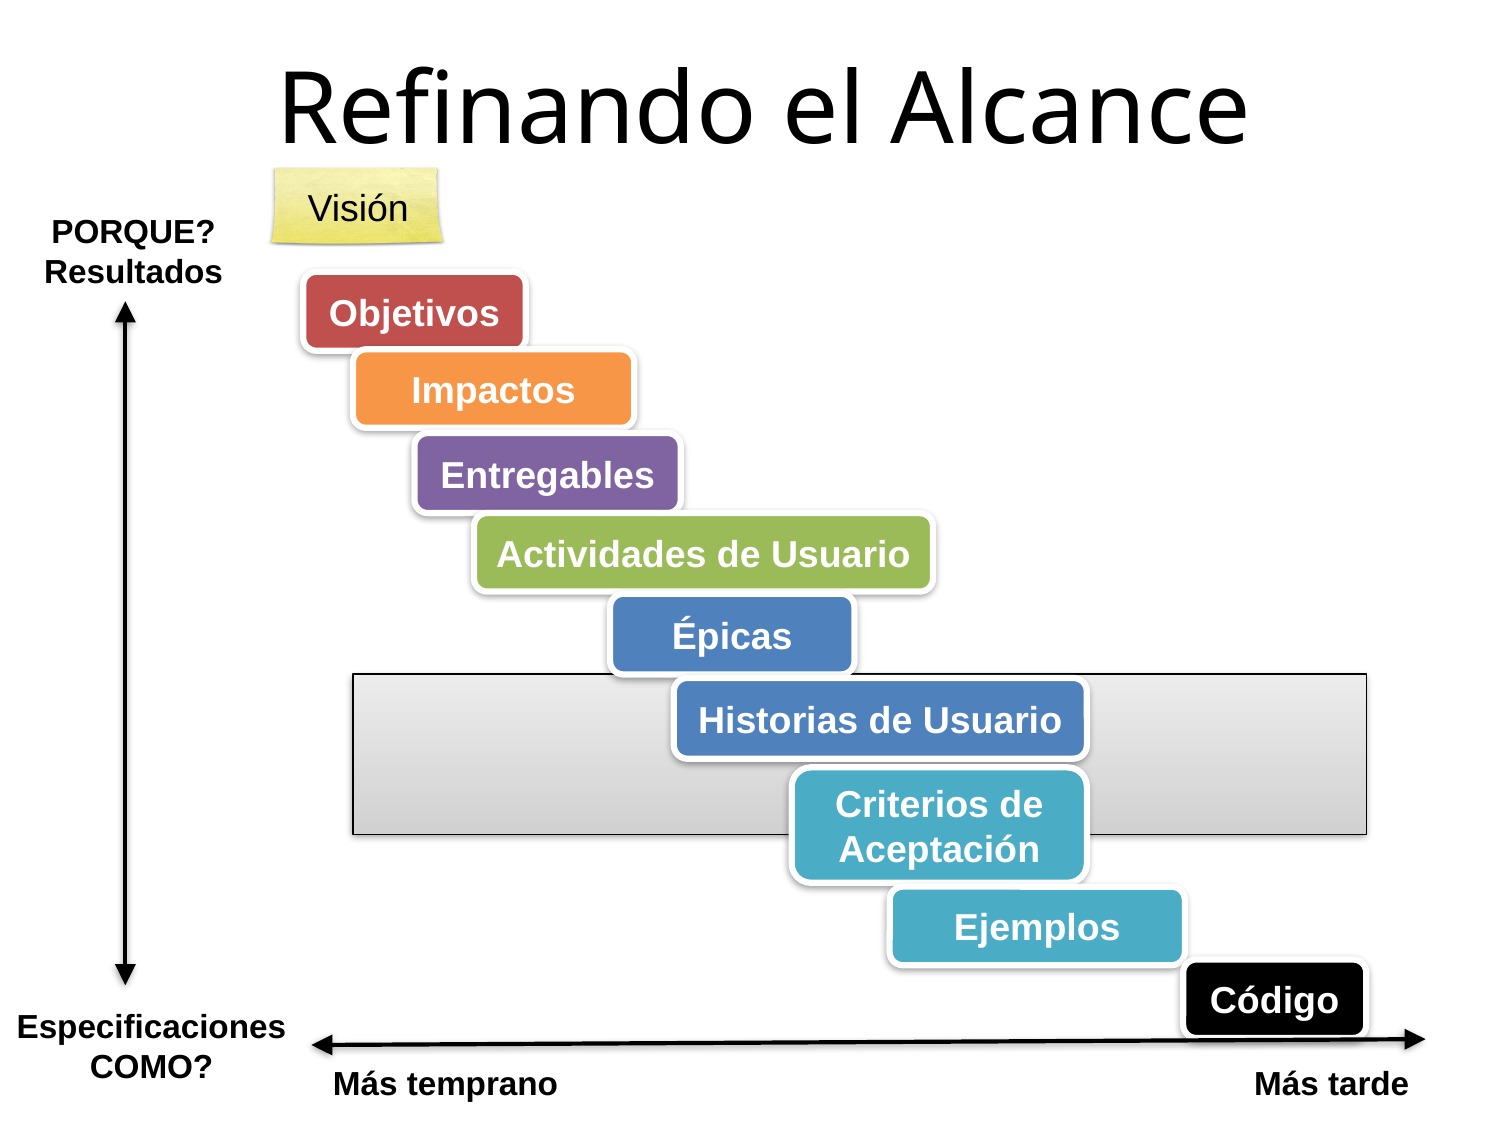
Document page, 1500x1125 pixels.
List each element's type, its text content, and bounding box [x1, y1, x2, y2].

text_box Ejemplos [886, 883, 1189, 969]
text_box Impactos [349, 346, 638, 431]
text_box Código [1179, 956, 1370, 1036]
text_box [352, 673, 790, 835]
text_box Actividades de Usuario [470, 509, 937, 595]
text_box [1074, 673, 1367, 835]
text_box Entregables [411, 429, 684, 517]
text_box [311, 1038, 1426, 1046]
text_box Criterios de Aceptación [788, 764, 1091, 886]
text_box Especificaciones COMO? [1, 998, 302, 1125]
picture [266, 166, 446, 249]
text_box Objetivos [300, 268, 529, 354]
text_box Más temprano [318, 1054, 574, 1125]
text_box Más tarde [1239, 1054, 1425, 1125]
text_box Historias de Usuario [670, 674, 1091, 762]
text_box Épicas [606, 590, 858, 678]
text_box Refinando el Alcance [51, 35, 1477, 224]
text_box PORQUE? Resultados [0, 202, 268, 298]
